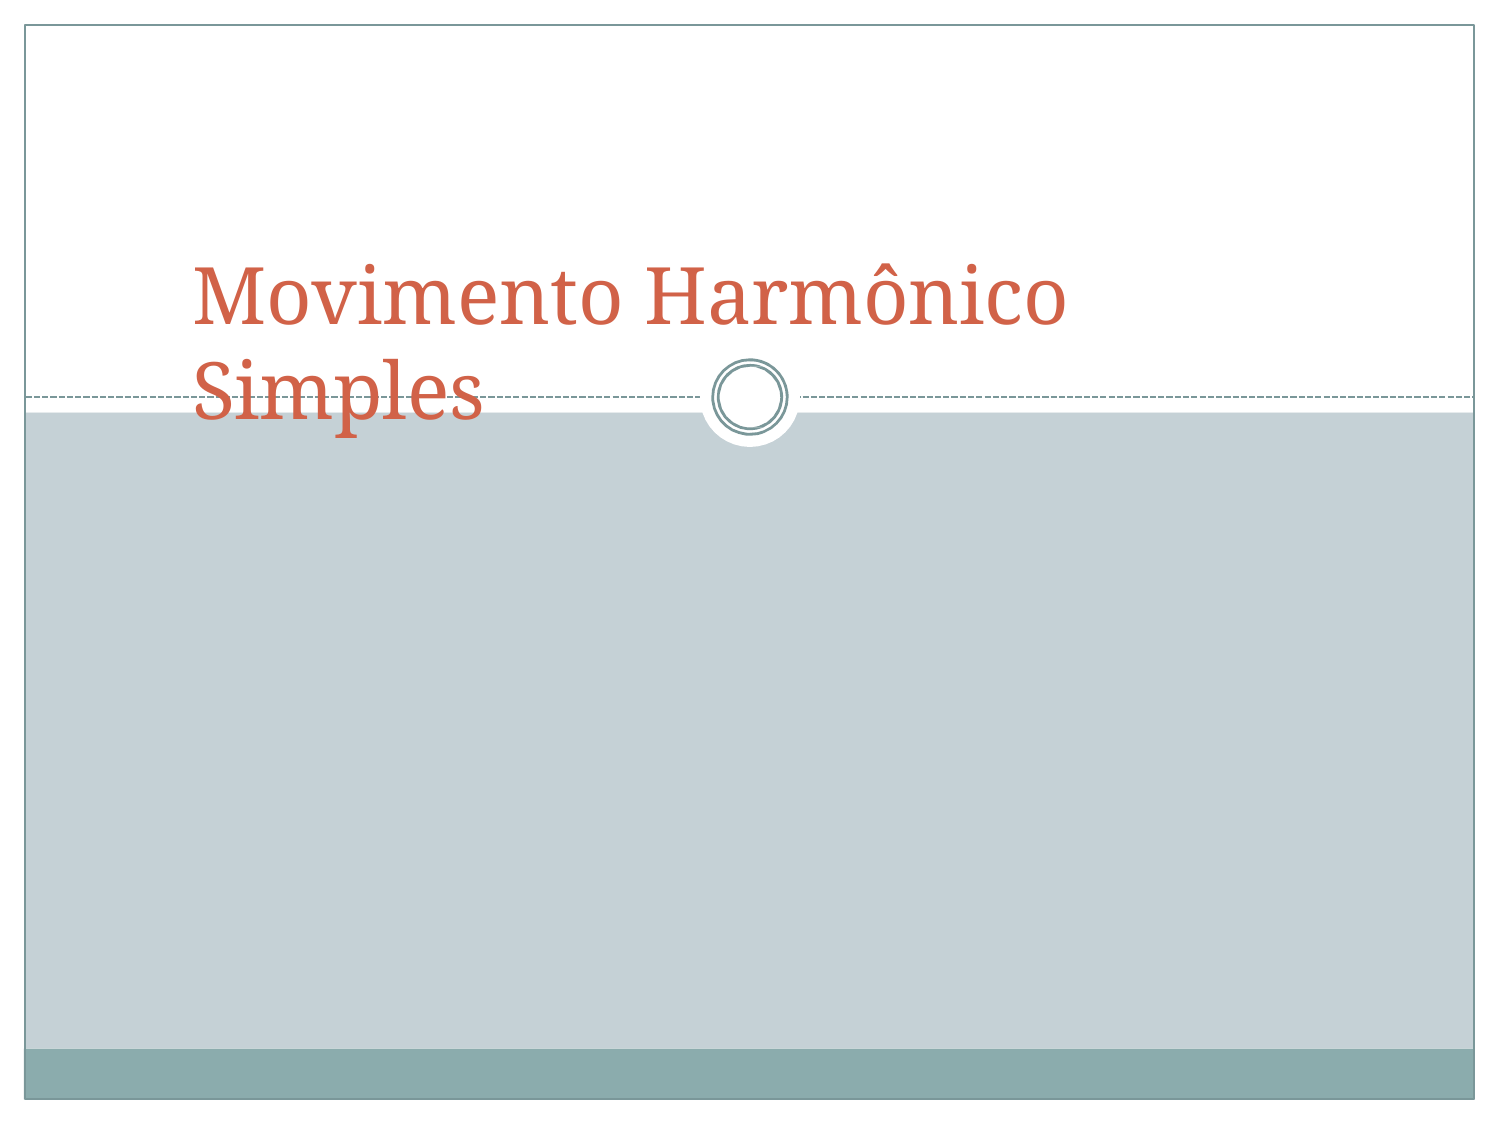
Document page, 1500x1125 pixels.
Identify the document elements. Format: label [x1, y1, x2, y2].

text_box [0, 0, 1500, 1125]
